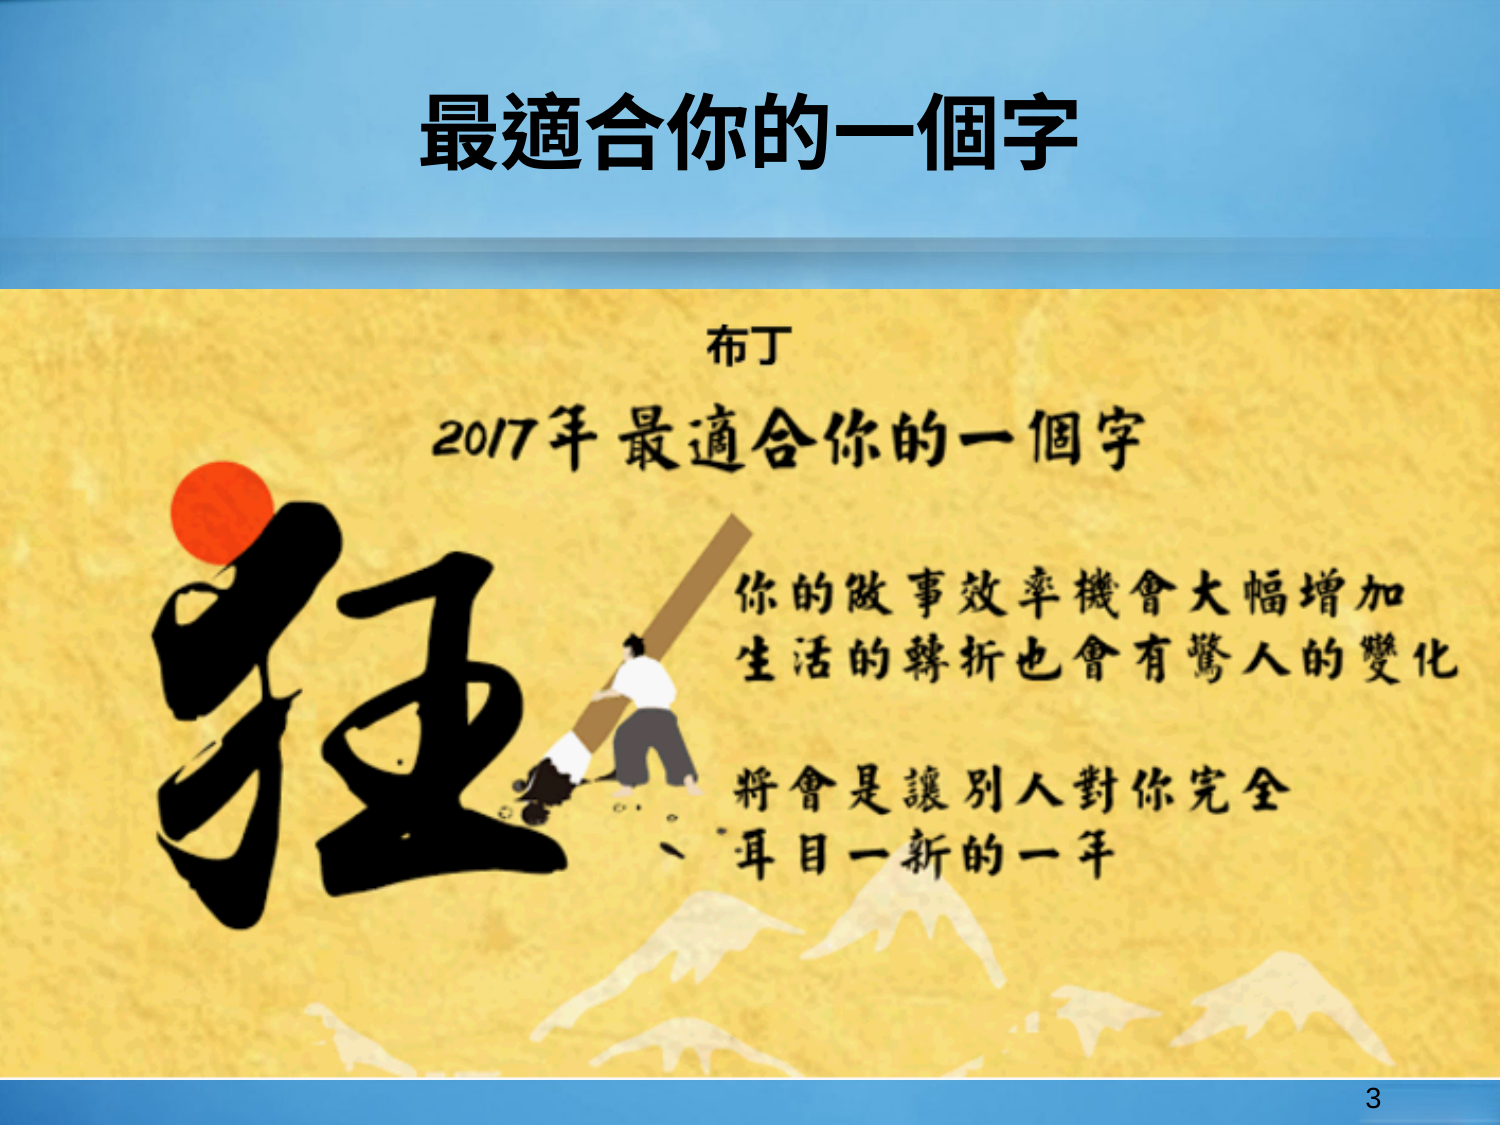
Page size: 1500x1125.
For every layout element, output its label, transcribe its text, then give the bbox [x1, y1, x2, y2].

title 最適合你的一個字 [78, 27, 1422, 232]
picture [0, 0, 1500, 1125]
slide_number ‹#› [1350, 1089, 1488, 1118]
